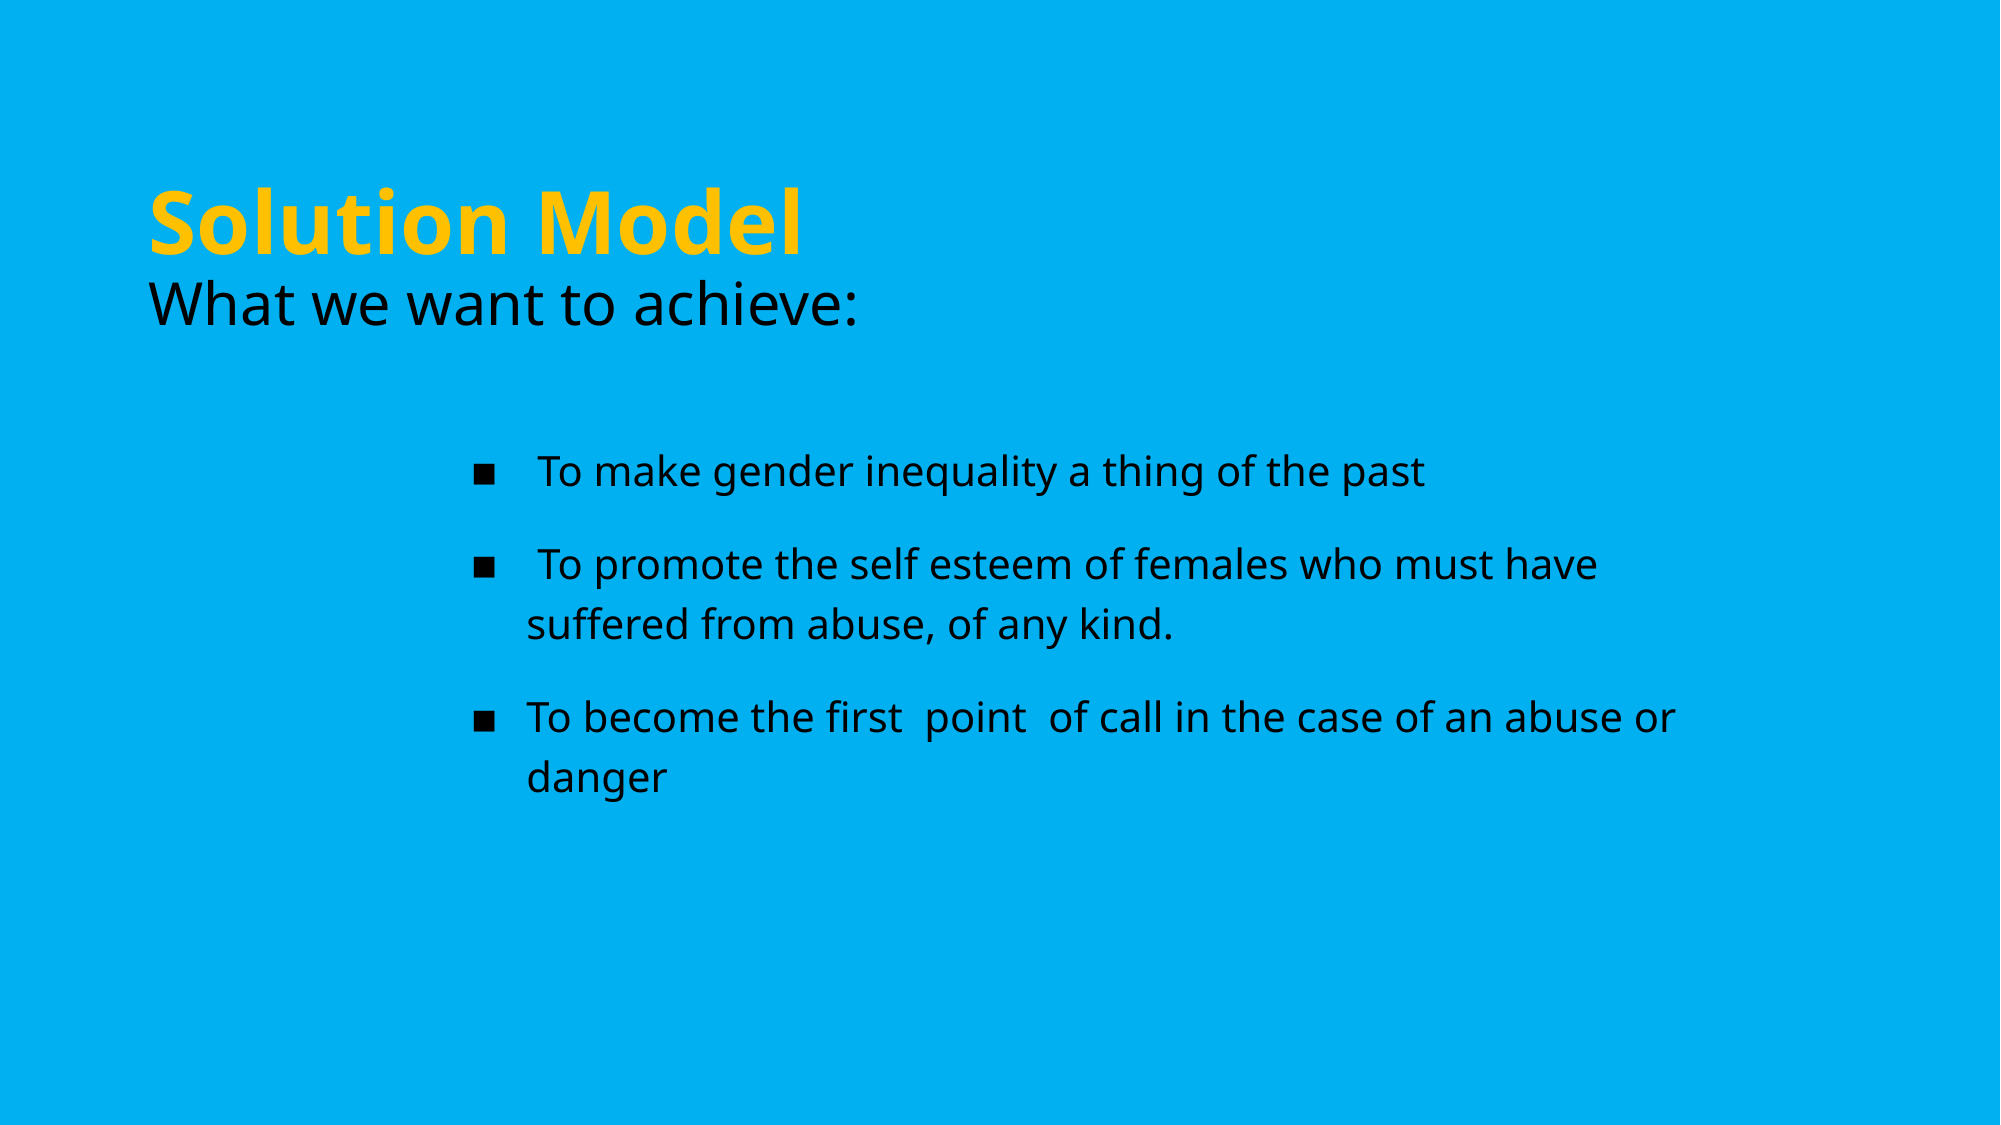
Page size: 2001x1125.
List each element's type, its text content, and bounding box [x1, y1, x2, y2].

list To make gender inequality a thing of the past To promote the self esteem of females who must have suffered from abuse, of any kind. To become the first point of call in the case of an abuse or danger [454, 336, 1734, 993]
title Solution Model What we want to achieve: [133, 171, 1007, 349]
